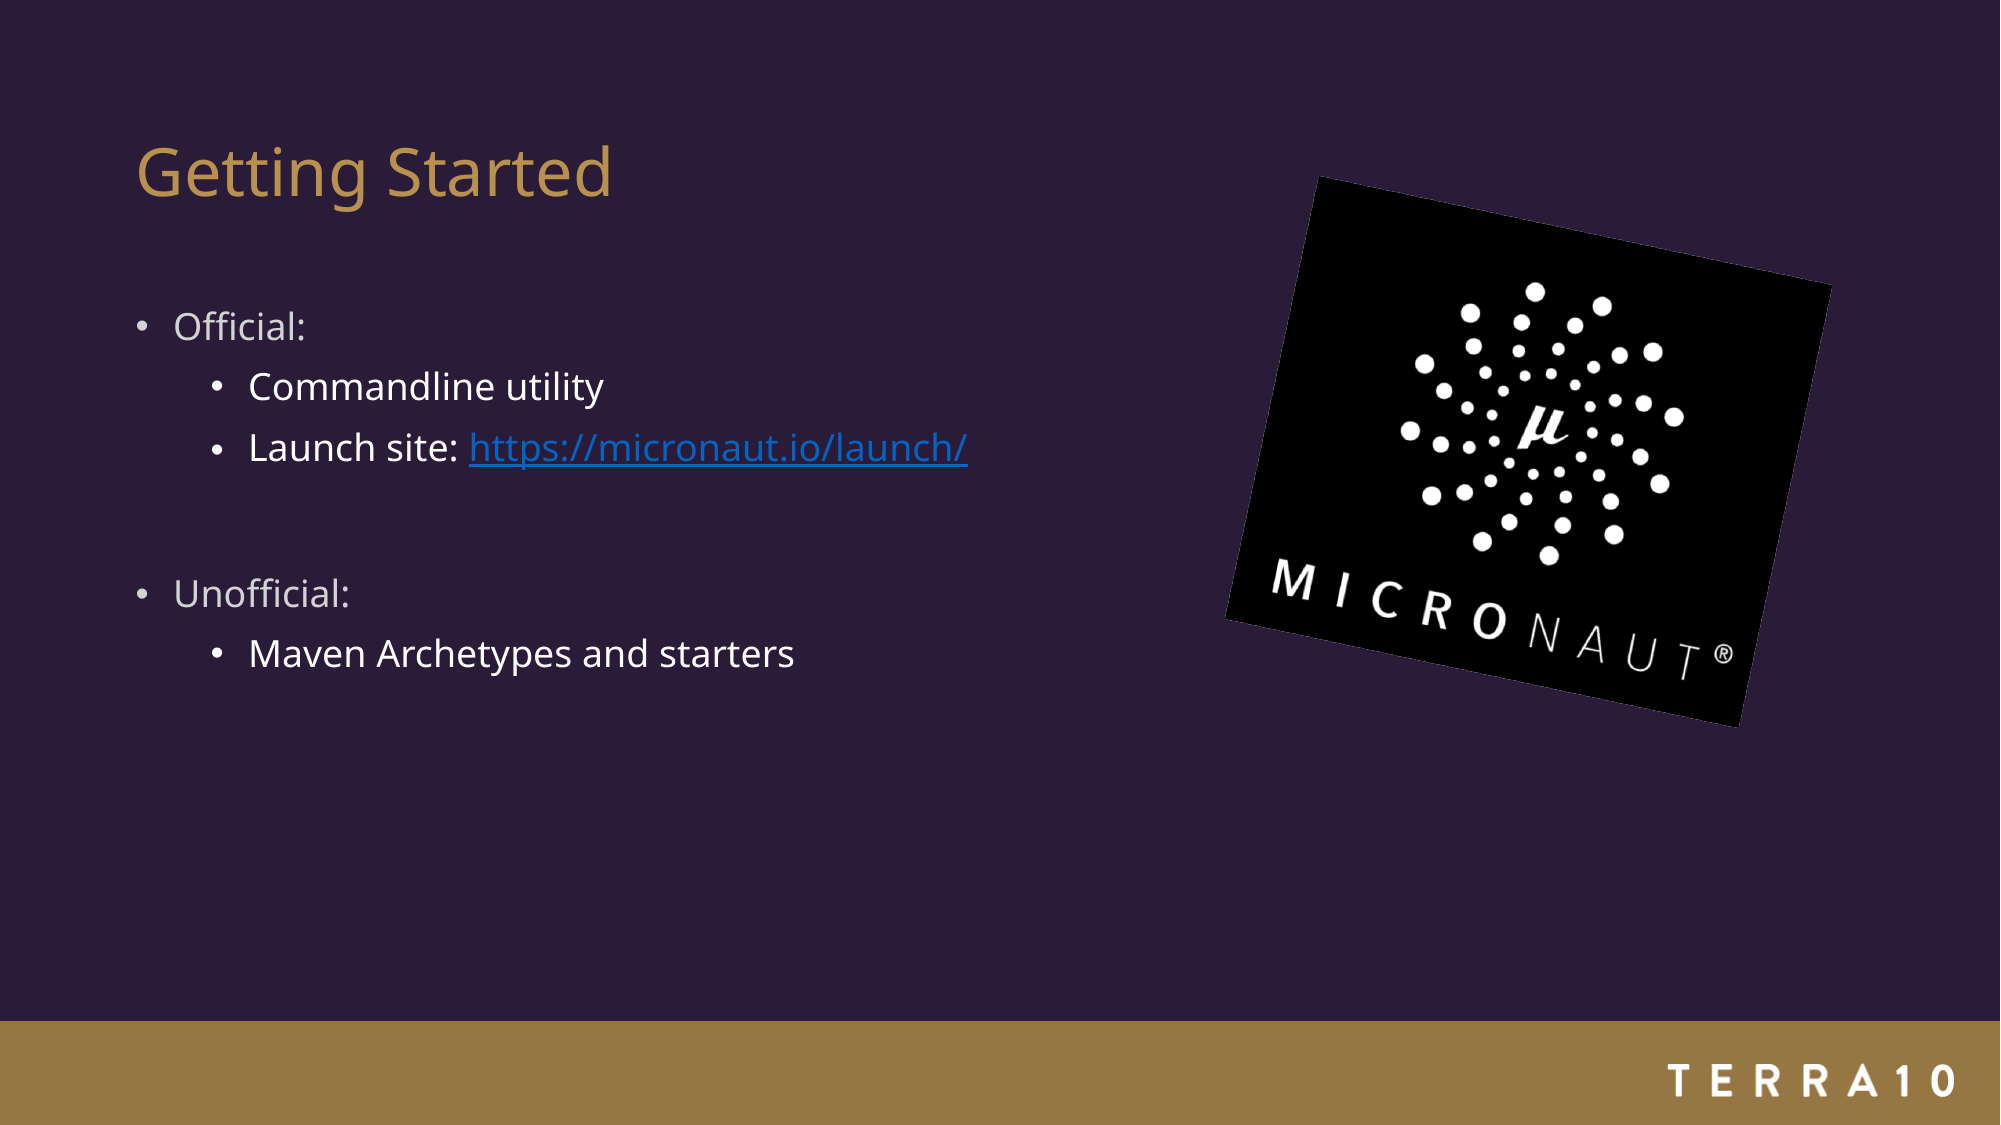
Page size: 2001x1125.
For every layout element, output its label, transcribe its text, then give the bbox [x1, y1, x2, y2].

picture [1226, 176, 1832, 727]
list Official: Commandline utility Launch site: https://micronaut.io/launch/ Unofficial: Maven Archetypes and starters [120, 291, 1880, 979]
picture [1667, 1063, 1954, 1097]
title Getting Started [120, 88, 1514, 263]
